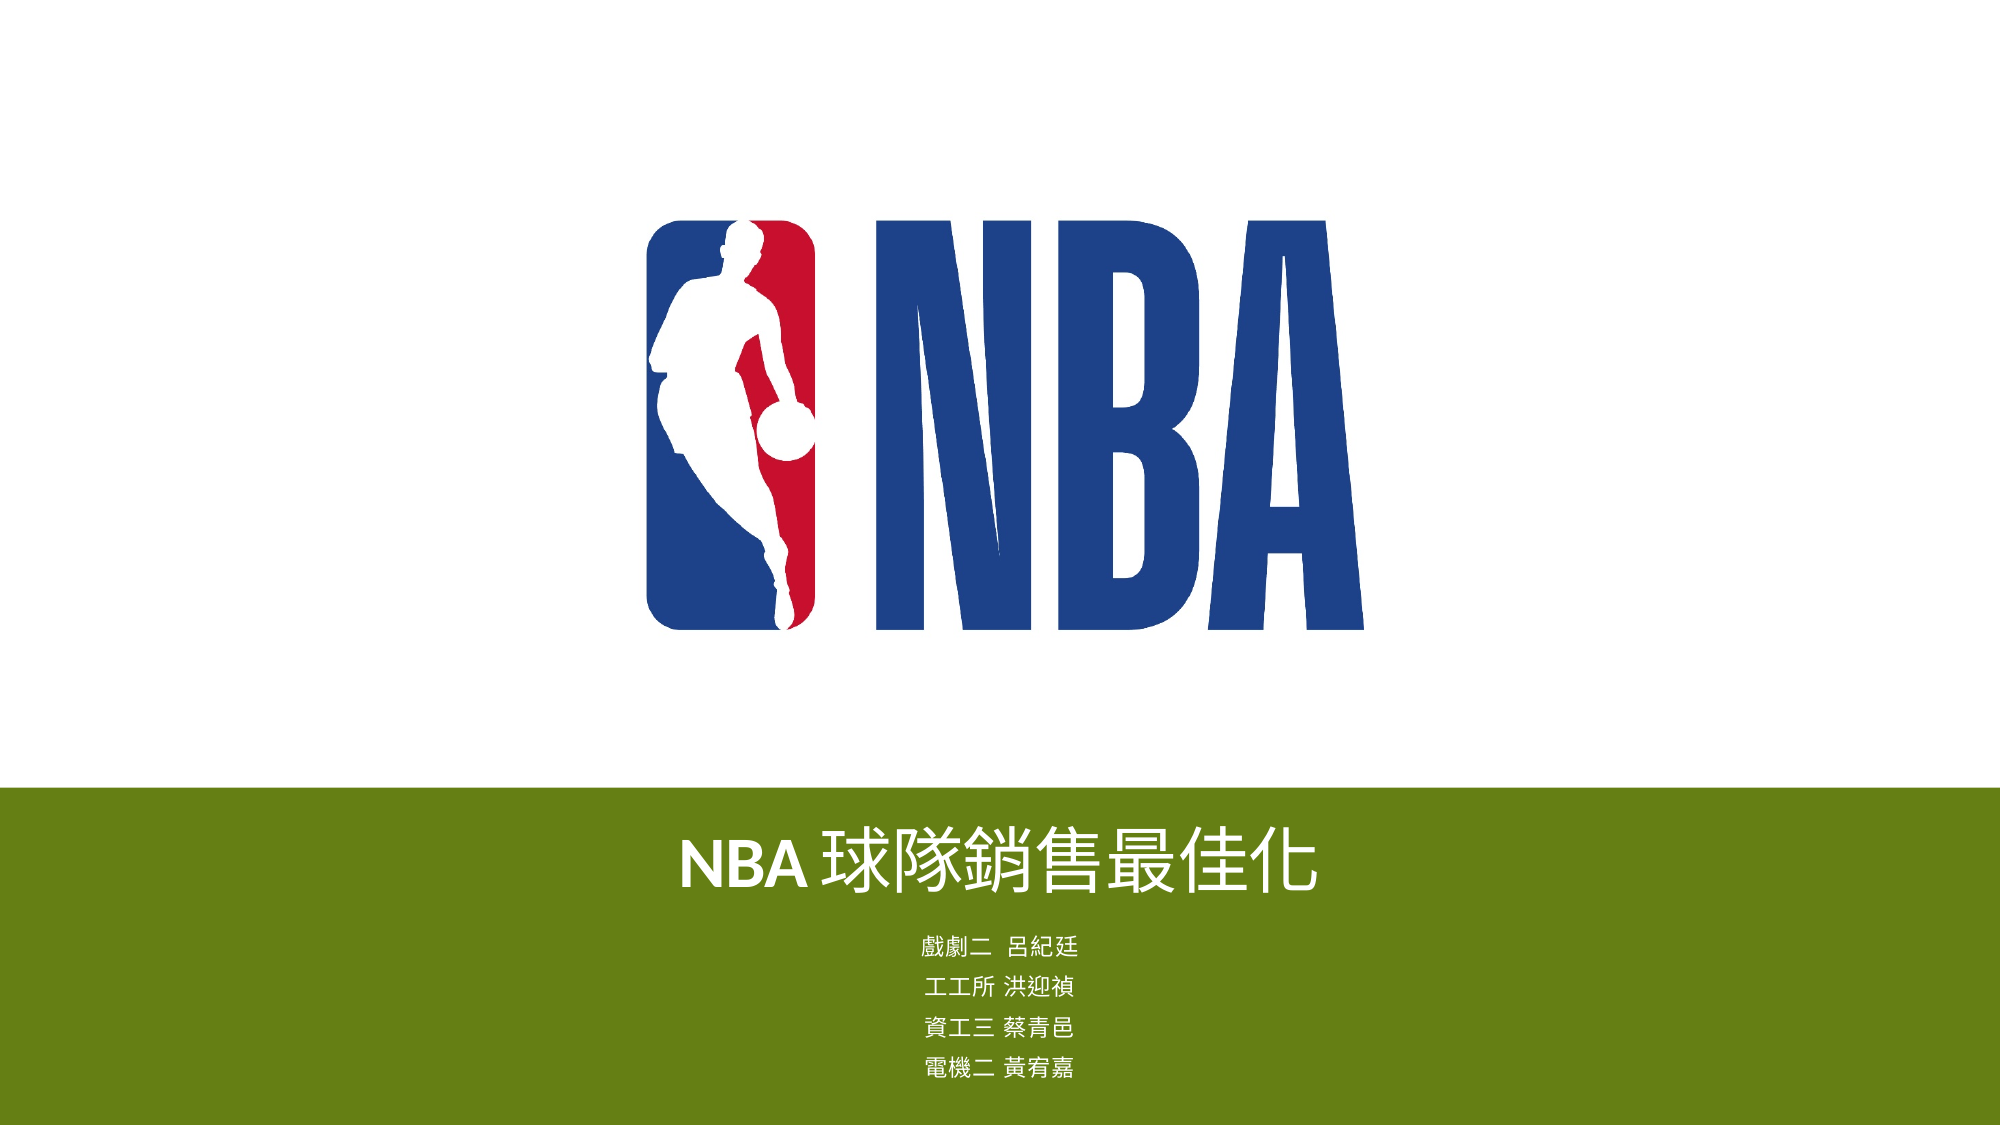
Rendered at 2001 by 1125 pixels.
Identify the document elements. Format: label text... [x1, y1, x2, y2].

picture [636, 210, 1364, 640]
subtitle 戲劇二 呂紀廷 工工所 洪迎禎 資工三 蔡青邑 電機二 黃宥嘉 [375, 913, 1625, 1093]
title NBA球隊銷售最佳化 [118, 803, 1882, 914]
